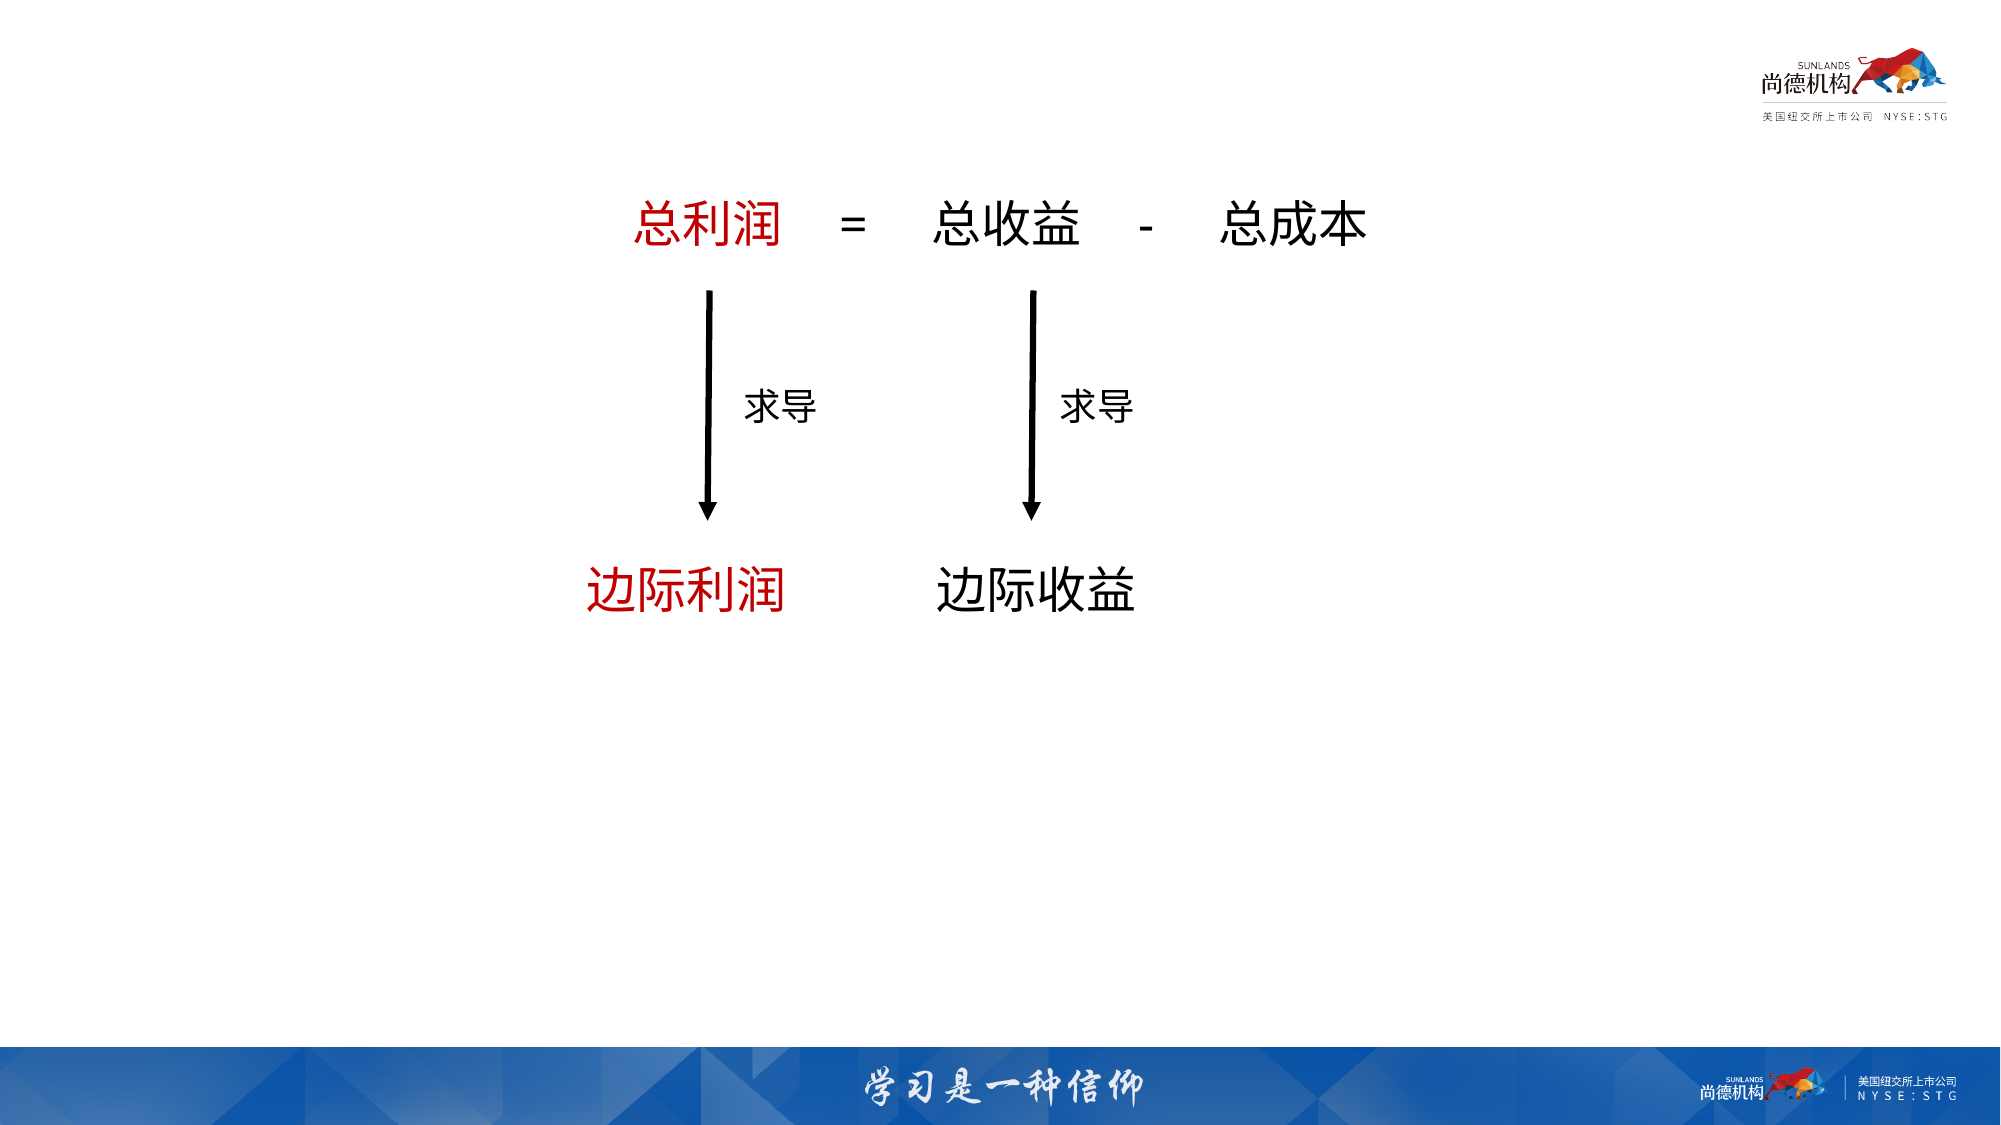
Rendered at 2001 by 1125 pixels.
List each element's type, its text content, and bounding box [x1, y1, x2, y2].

text_box 边际利润 = 边际收益 - 边际成本 [571, 520, 1521, 626]
text_box 总利润 = 总收益 - 总成本 [617, 154, 1423, 260]
text_box 求导 [728, 375, 833, 436]
picture [1720, 19, 1989, 150]
picture [0, 1047, 2001, 1125]
text_box 求导 [1044, 375, 1150, 436]
